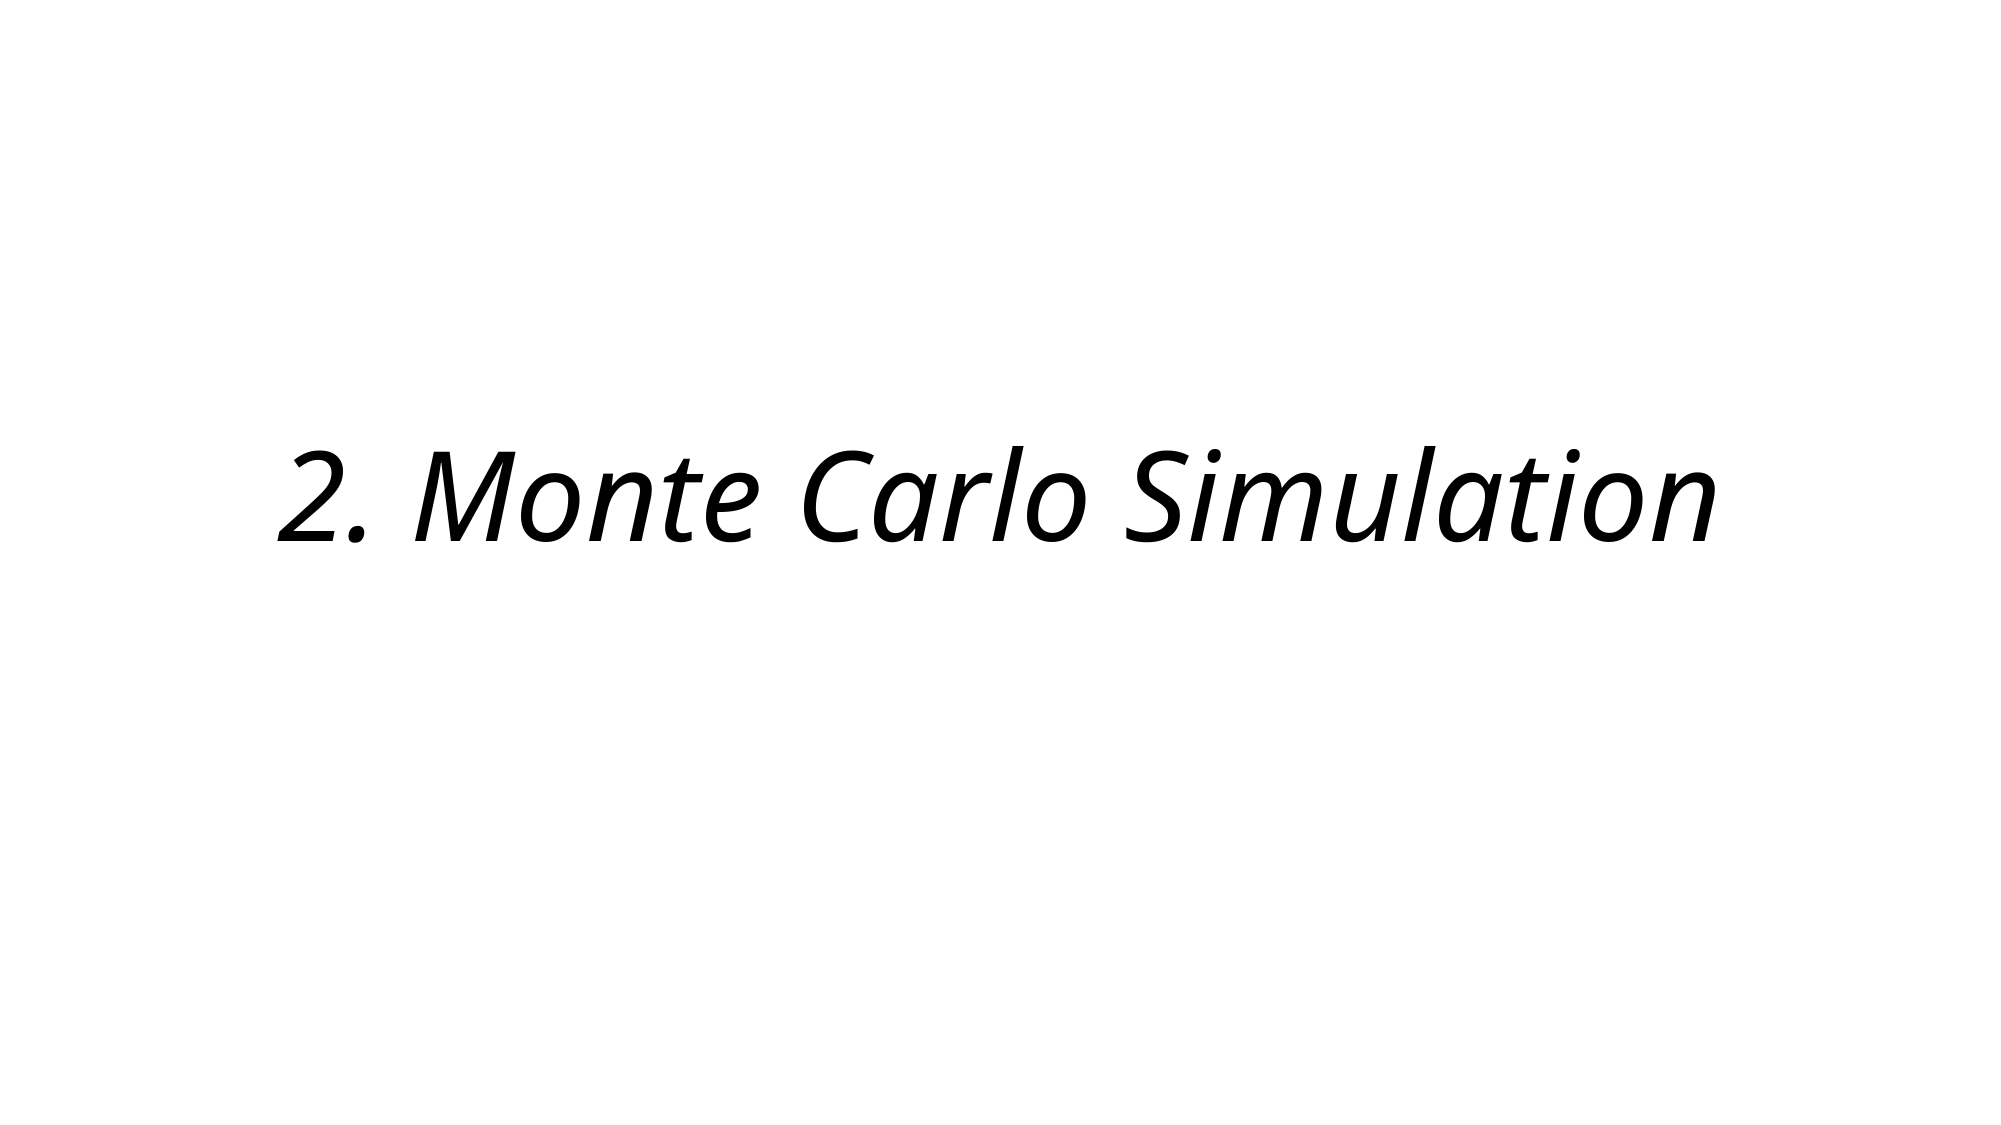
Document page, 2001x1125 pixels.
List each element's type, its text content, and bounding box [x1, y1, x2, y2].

title 2. Monte Carlo Simulation [249, 184, 1750, 576]
